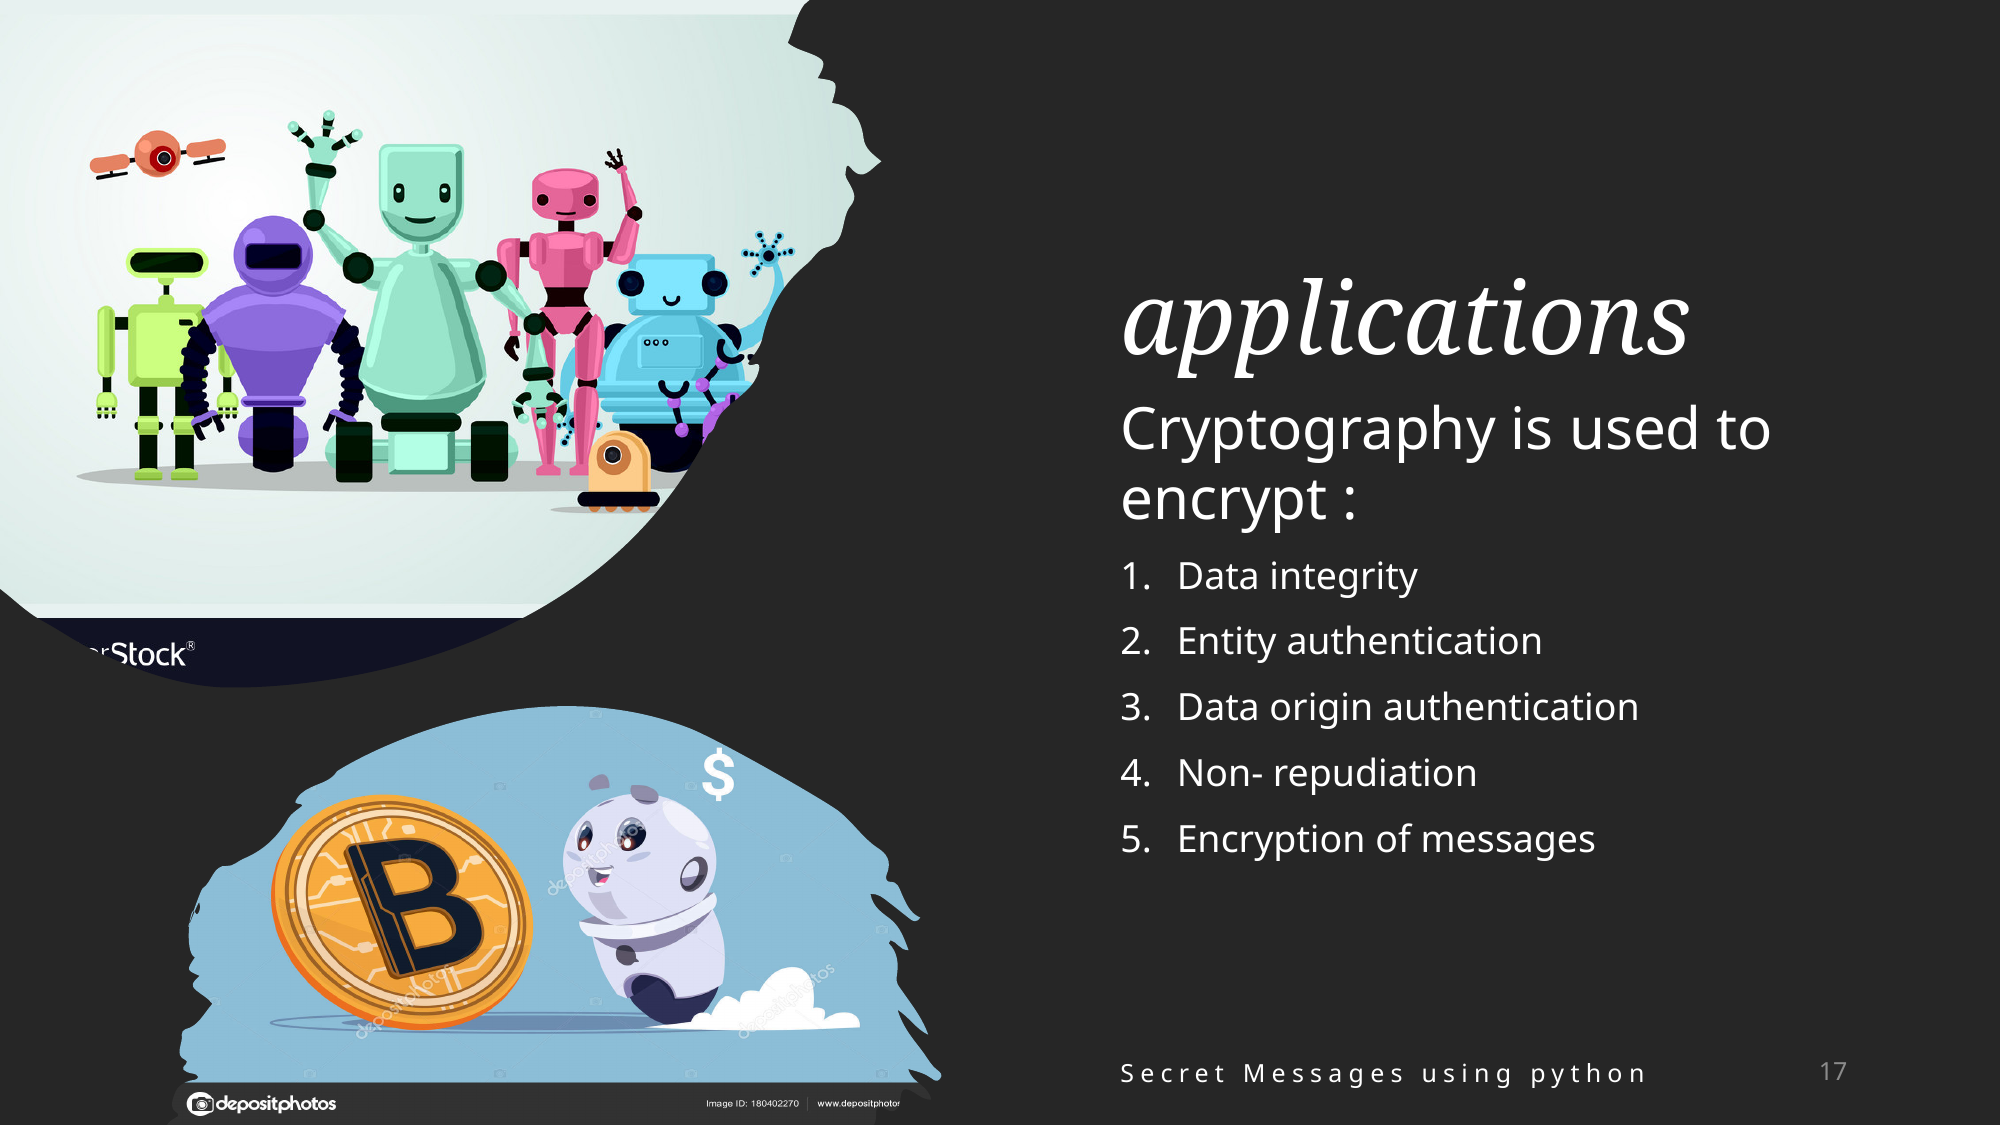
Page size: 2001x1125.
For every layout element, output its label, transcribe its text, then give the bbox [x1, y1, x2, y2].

title applications [1105, 60, 1863, 383]
footer Secret Messages using python [1105, 1042, 1412, 1103]
slide_number 17 [1412, 1042, 1863, 1103]
picture [0, 0, 882, 688]
picture [167, 706, 942, 1125]
list Cryptography is used to encrypt : Data integrity Entity authentication Data origin authentication Non- repudiation Encryption of messages [1105, 383, 1863, 1014]
